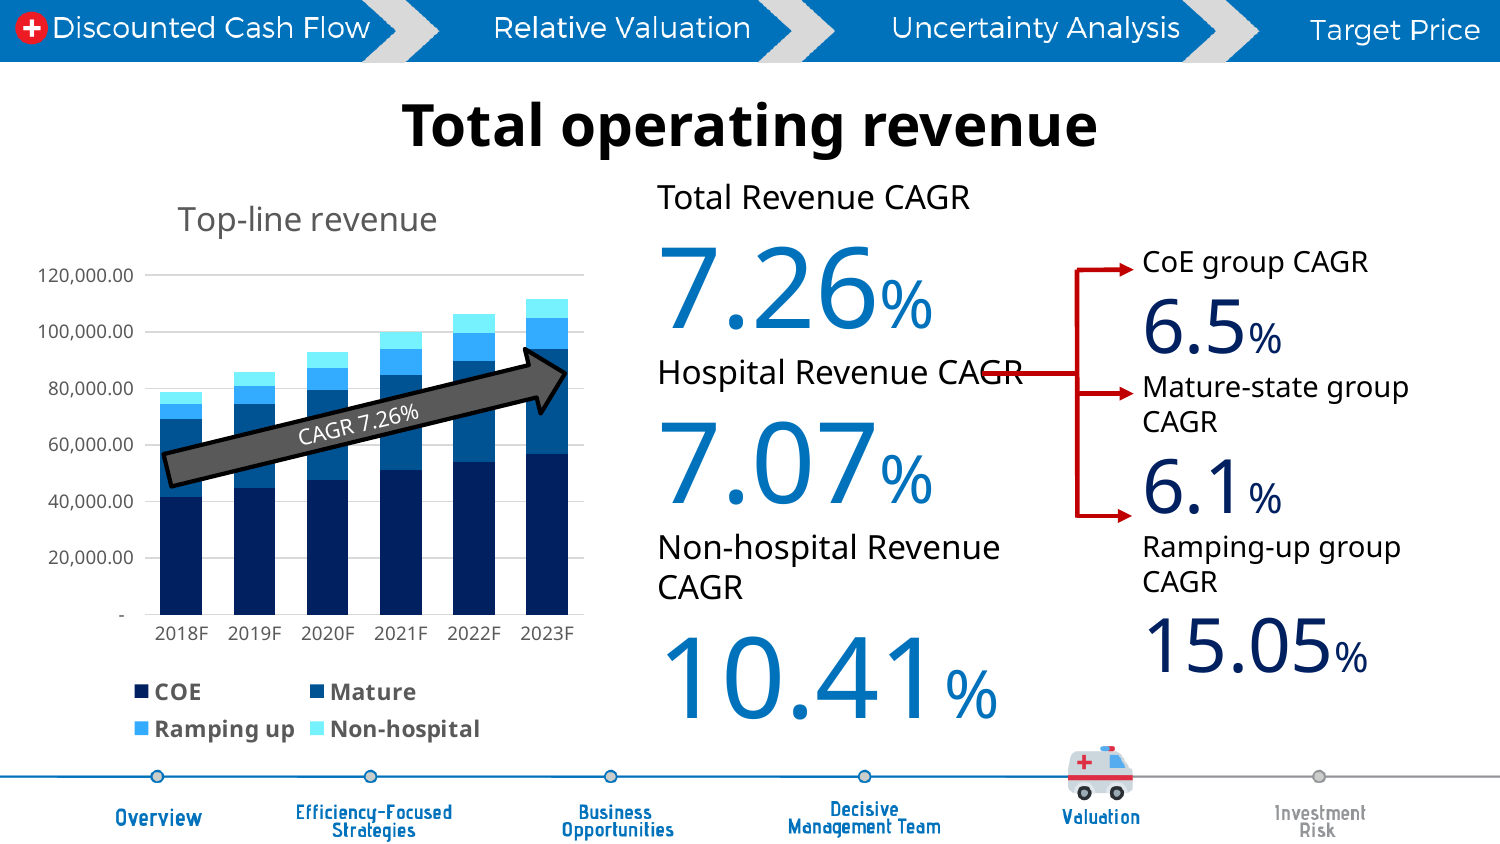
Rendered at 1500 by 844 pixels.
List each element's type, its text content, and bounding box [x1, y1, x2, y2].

picture [0, 0, 1500, 844]
chart [20, 166, 596, 751]
text_box Total Revenue CAGR 7.26% Hospital Revenue CAGR 7.07% Non-hospital Revenue CAGR 10.41% [642, 168, 1105, 749]
title Total operating revenue [51, 72, 1449, 167]
text_box CoE group CAGR 6.5% Mature-state group CAGR 6.1% Ramping-up group CAGR 15.05% [1127, 235, 1479, 696]
